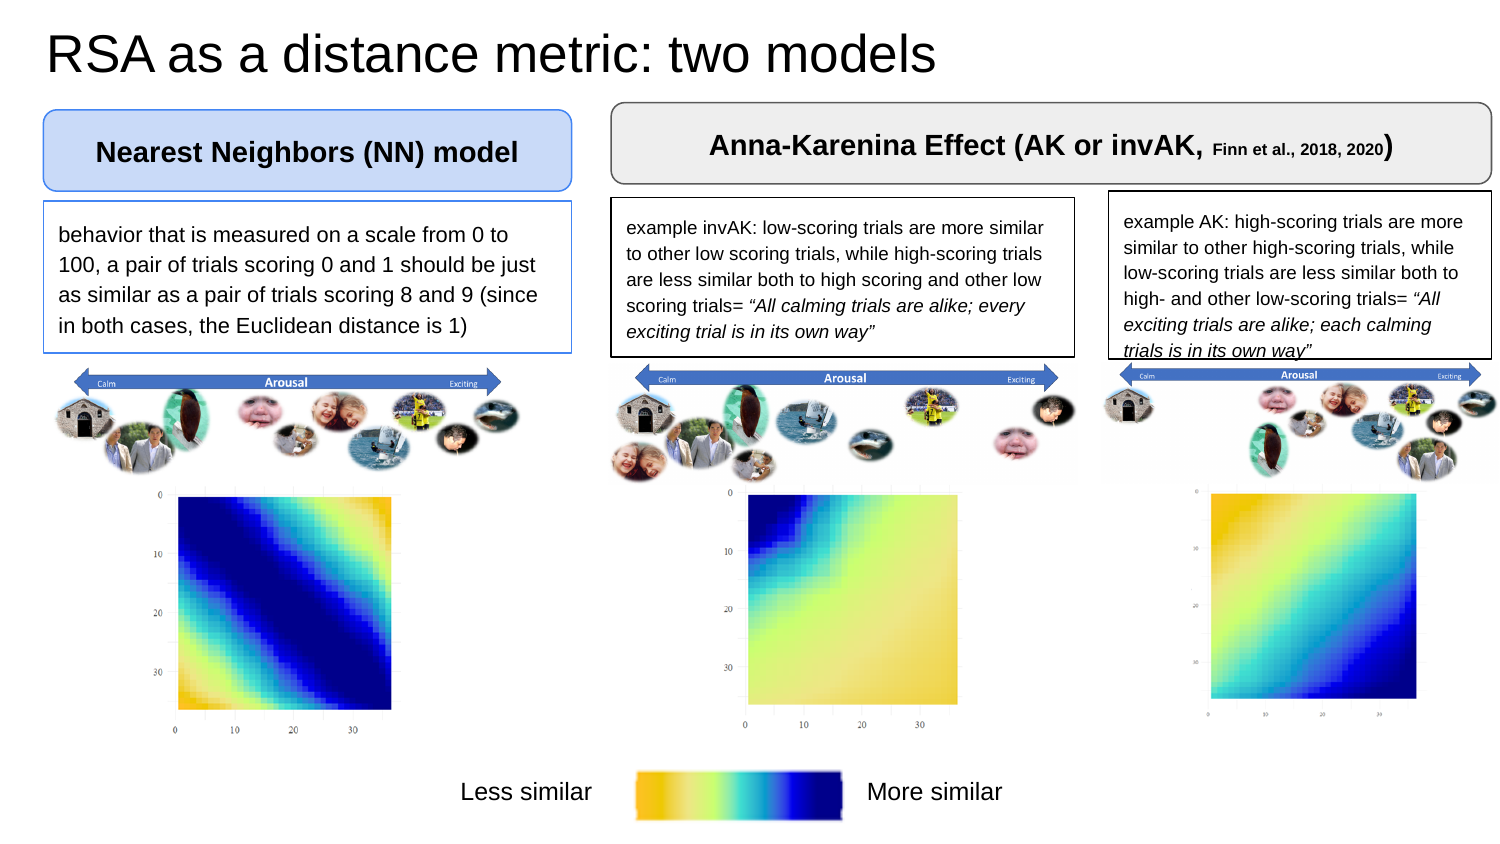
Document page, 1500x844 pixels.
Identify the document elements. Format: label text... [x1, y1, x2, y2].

list behavior that is measured on a scale from 0 to 100, a pair of trials scoring 0 and 1 should be just as similar as a pair of trials scoring 8 and 9 (since in both cases, the Euclidean distance is 1) [43, 201, 572, 353]
picture [153, 481, 402, 737]
text_box example invAK: low-scoring trials are more similar to other low scoring trials, while high-scoring trials are less similar both to high scoring and other low scoring trials= “All calming trials are alike; every exciting trial is in its own way” [611, 197, 1075, 357]
text_box Nearest Neighbors (NN) model [43, 109, 572, 192]
text_box Anna-Karenina Effect (AK or invAK, Finn et al., 2018, 2020) [611, 102, 1492, 184]
title RSA as a distance metric: two models [31, 4, 1430, 99]
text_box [411, 745, 1050, 832]
picture [1101, 362, 1499, 718]
list example AK: high-scoring trials are more similar to other high-scoring trials, while low-scoring trials are less similar both to high- and other low-scoring trials= “All exciting trials are alike; each calming trials is in its own way” [1108, 191, 1492, 359]
picture [52, 366, 523, 477]
picture [607, 363, 1078, 731]
